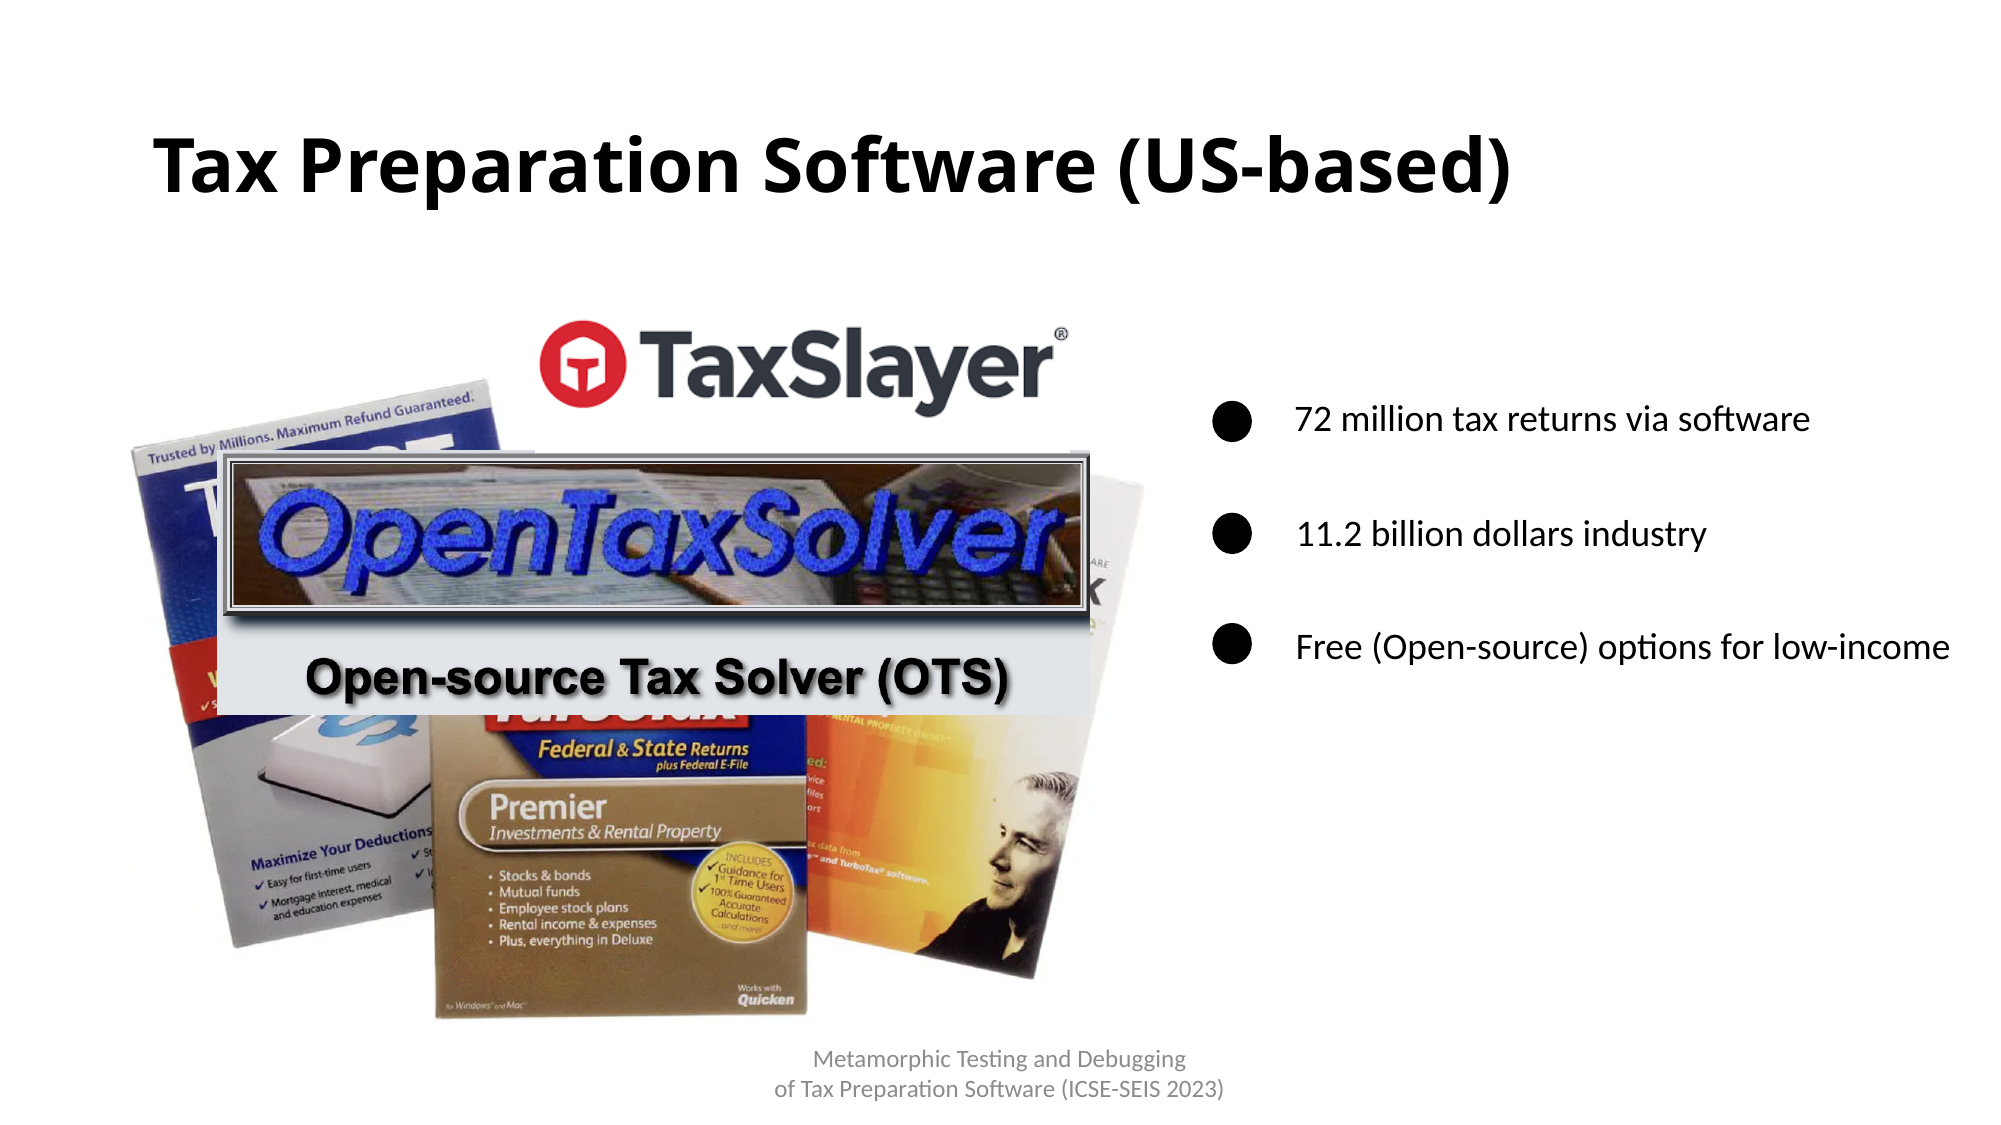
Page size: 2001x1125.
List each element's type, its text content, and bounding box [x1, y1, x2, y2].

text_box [1213, 386, 1900, 562]
picture [115, 279, 1147, 1026]
footer Metamorphic Testing and Debugging of Tax Preparation Software (ICSE-SEIS 2023) [662, 1042, 1338, 1103]
title Tax Preparation Software (US-based) [137, 59, 1863, 278]
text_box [1213, 614, 1995, 676]
